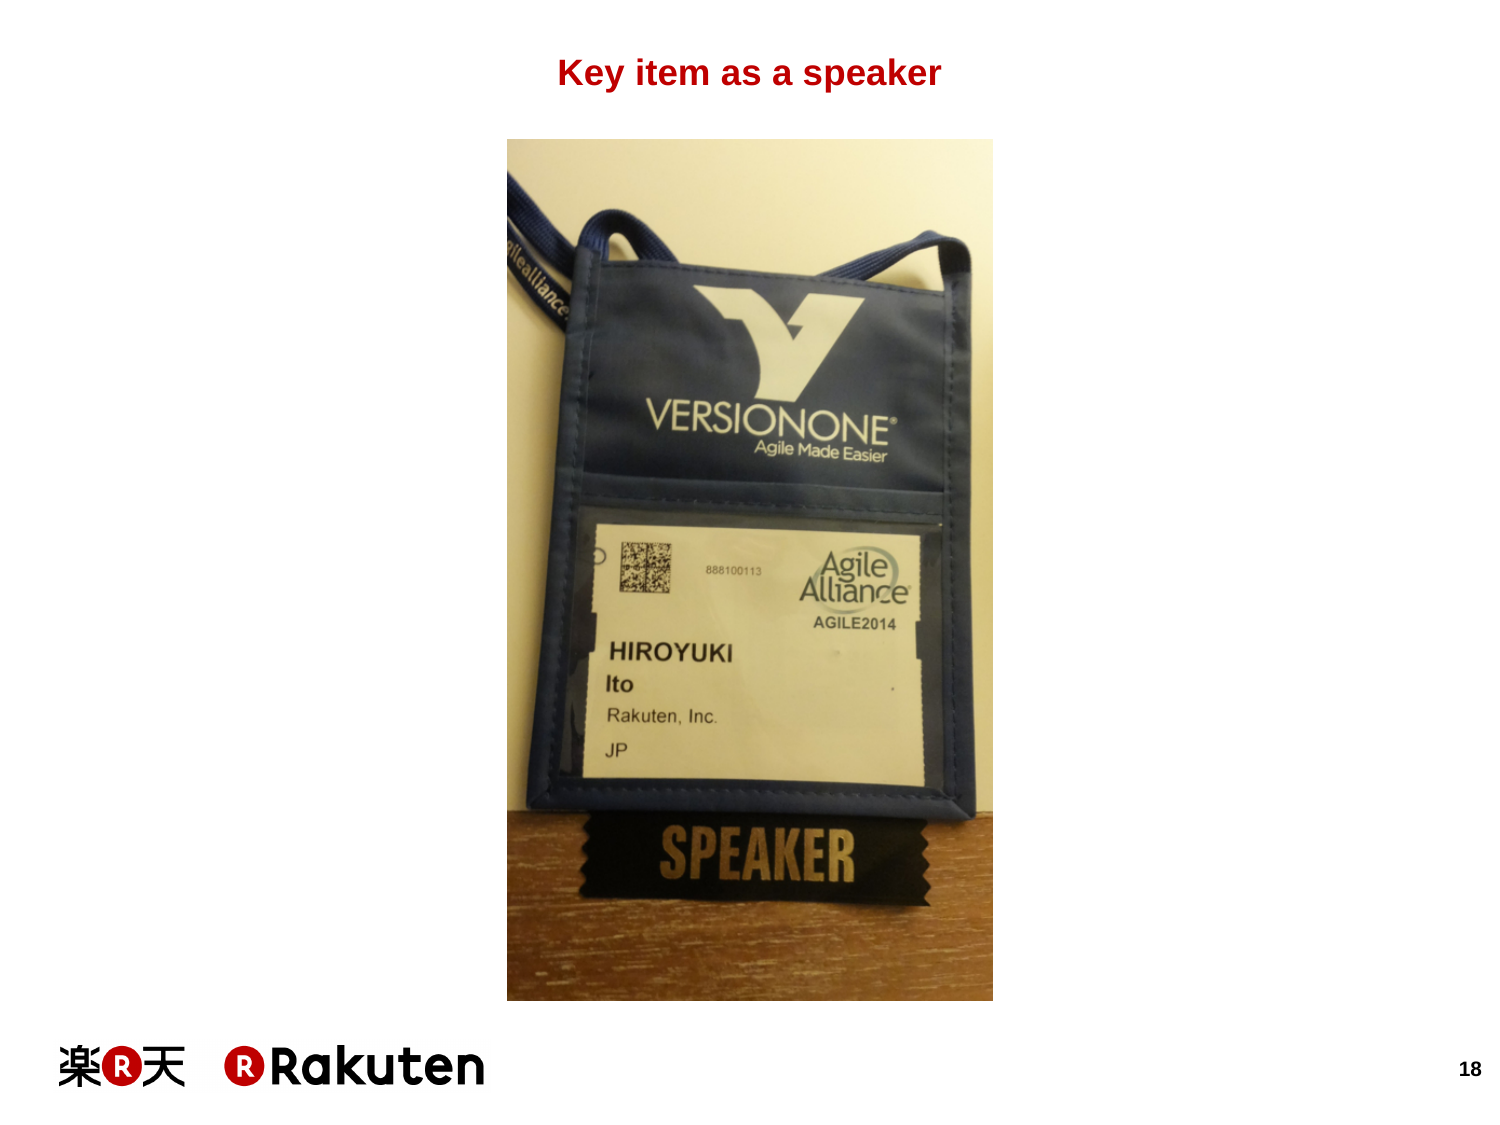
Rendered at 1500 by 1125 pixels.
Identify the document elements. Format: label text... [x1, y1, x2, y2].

title Key item as a speaker [59, 41, 1441, 101]
picture [53, 1039, 491, 1093]
picture [507, 139, 993, 1001]
